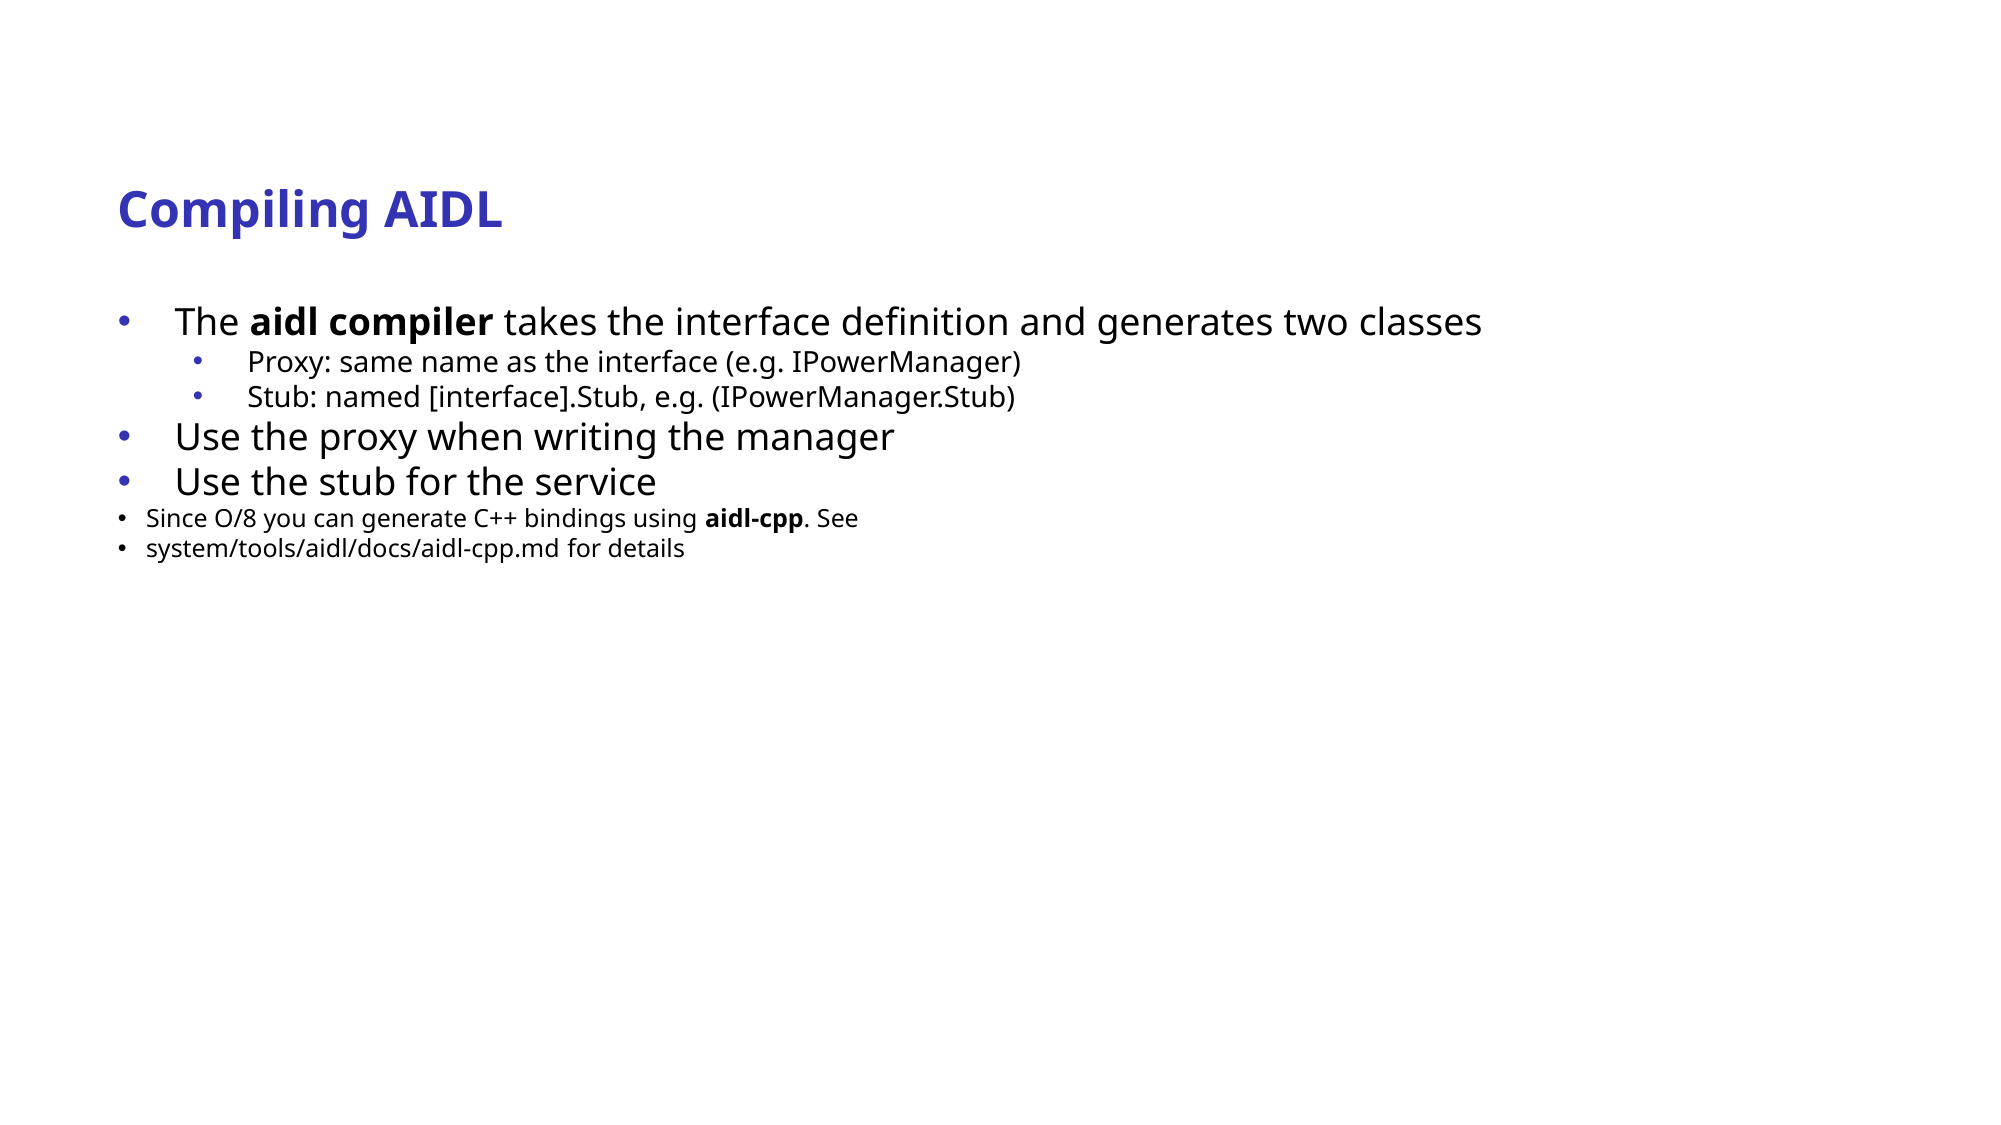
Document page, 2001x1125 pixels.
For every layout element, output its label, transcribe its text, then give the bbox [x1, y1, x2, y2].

text_box Compiling AIDL The aidl compiler takes the interface definition and generates two classes Proxy: same name as the interface (e.g. IPowerManager) Stub: named [interface].Stub, e.g. (IPowerManager.Stub) Use the proxy when writing the manager Use the stub for the service Since O/8 you can generate C++ bindings using aidl-cpp. See system/tools/aidl/docs/aidl-cpp.md for details [103, 170, 1671, 571]
